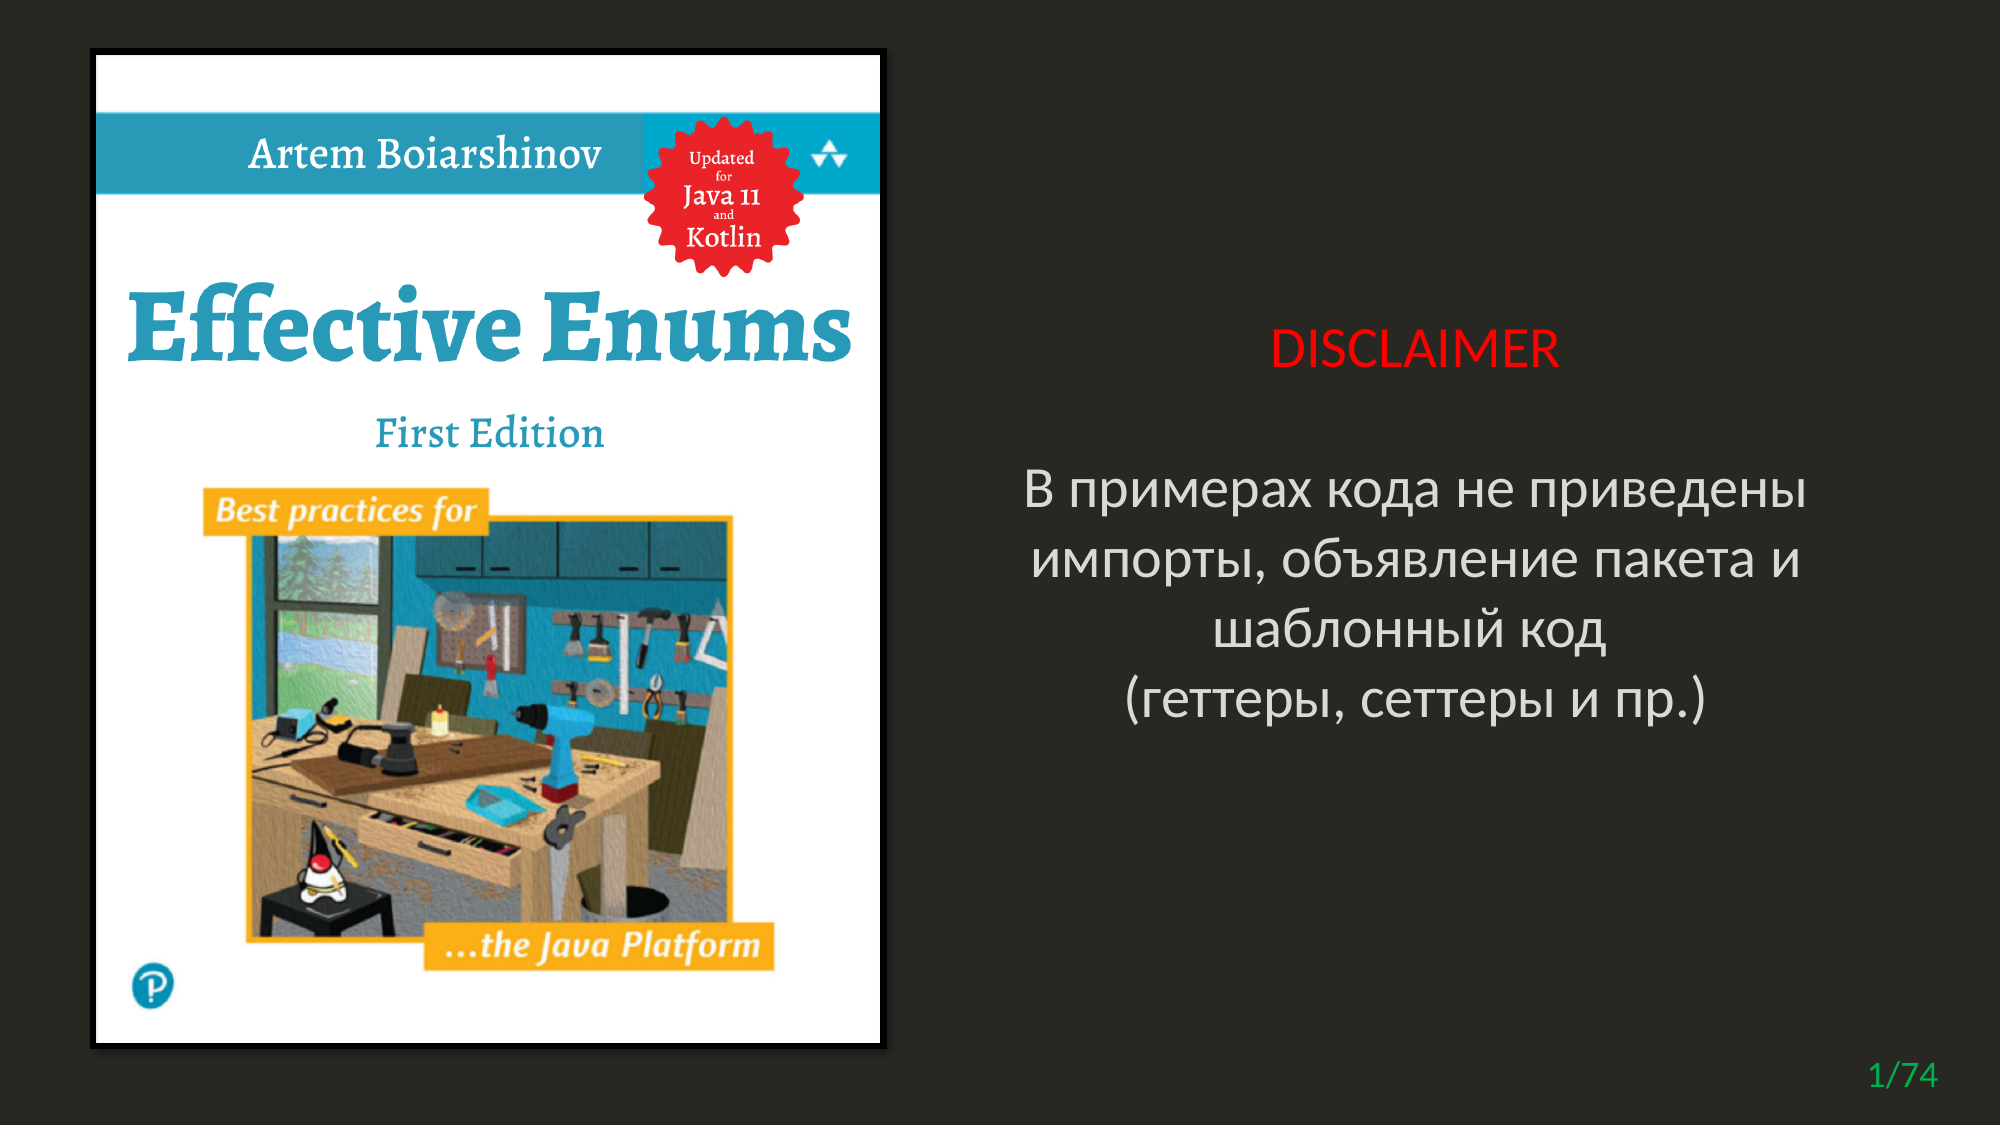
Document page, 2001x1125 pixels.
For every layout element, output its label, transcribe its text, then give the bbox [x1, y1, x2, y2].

text_box DISCLAIMER В примерах кода не приведены импорты, объявление пакета и шаблонный код (геттеры, сеттеры и пр.) [970, 301, 1862, 736]
slide_number 1/74 [1809, 1042, 1953, 1103]
picture [96, 54, 881, 1044]
